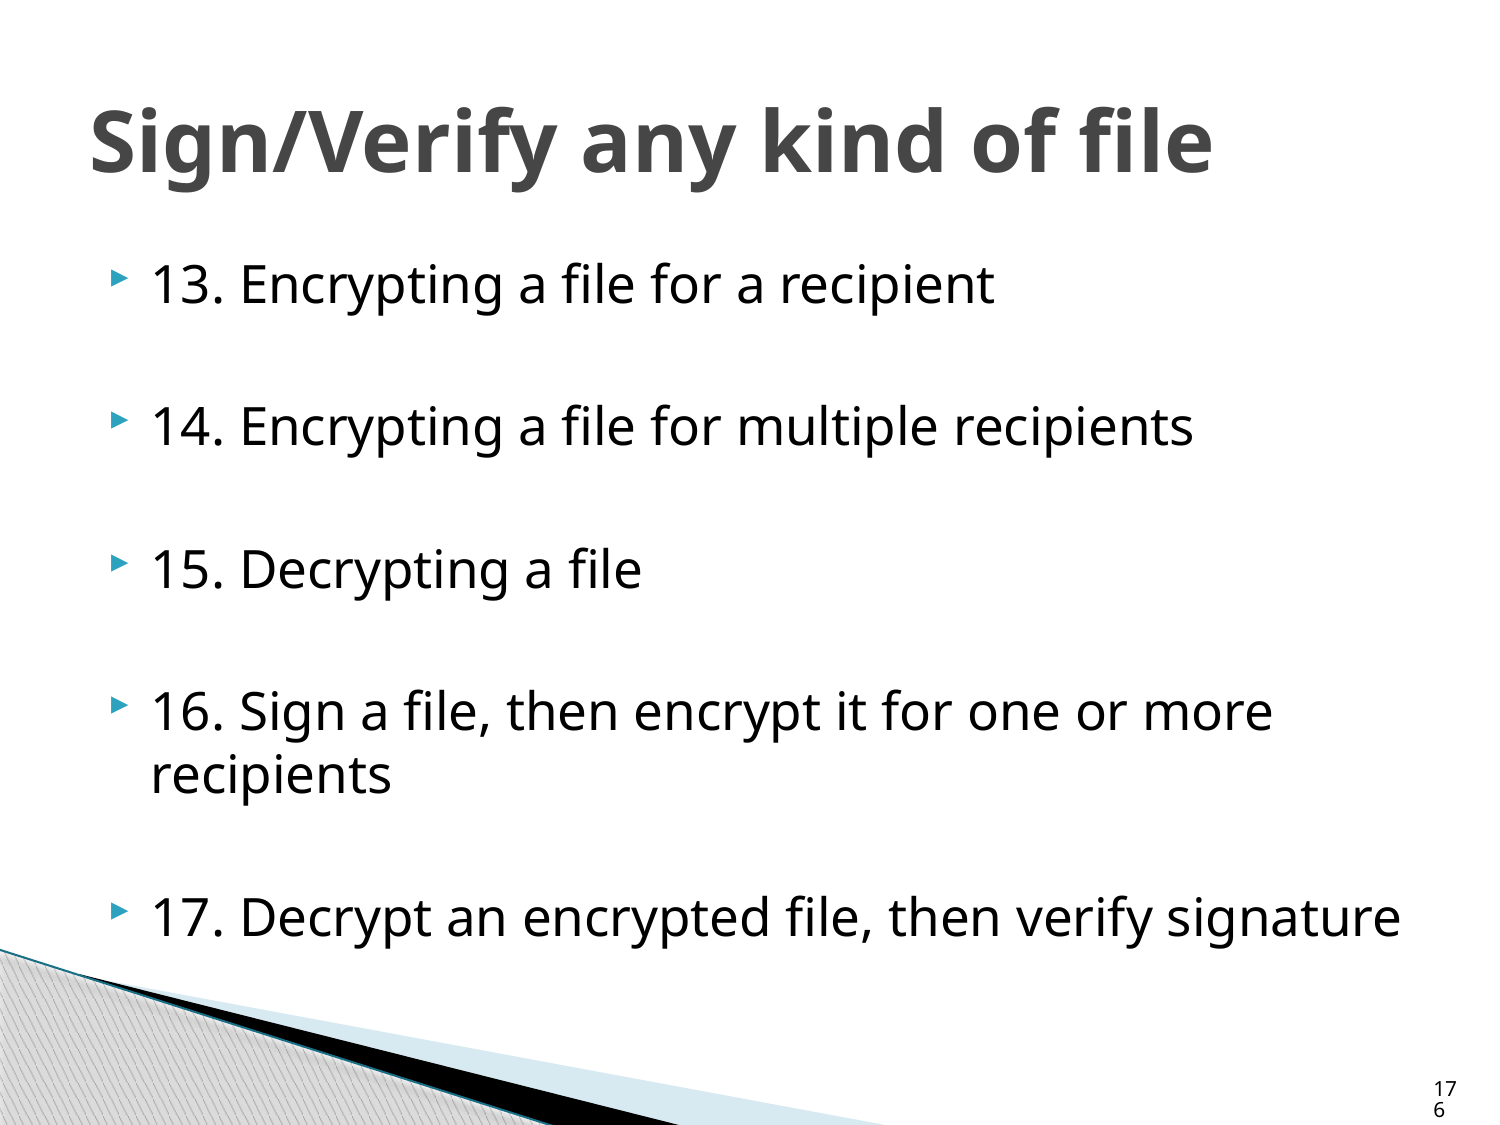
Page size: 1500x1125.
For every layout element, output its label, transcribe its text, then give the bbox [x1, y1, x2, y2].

title Sign/Verify any kind of file [75, 45, 1425, 233]
list 13. Encrypting a file for a recipient 14. Encrypting a file for multiple recipients 15. Decrypting a file 16. Sign a file, then encrypt it for one or more recipients 17. Decrypt an encrypted file, then verify signature [75, 243, 1425, 986]
slide_number 176 [1418, 1051, 1479, 1112]
